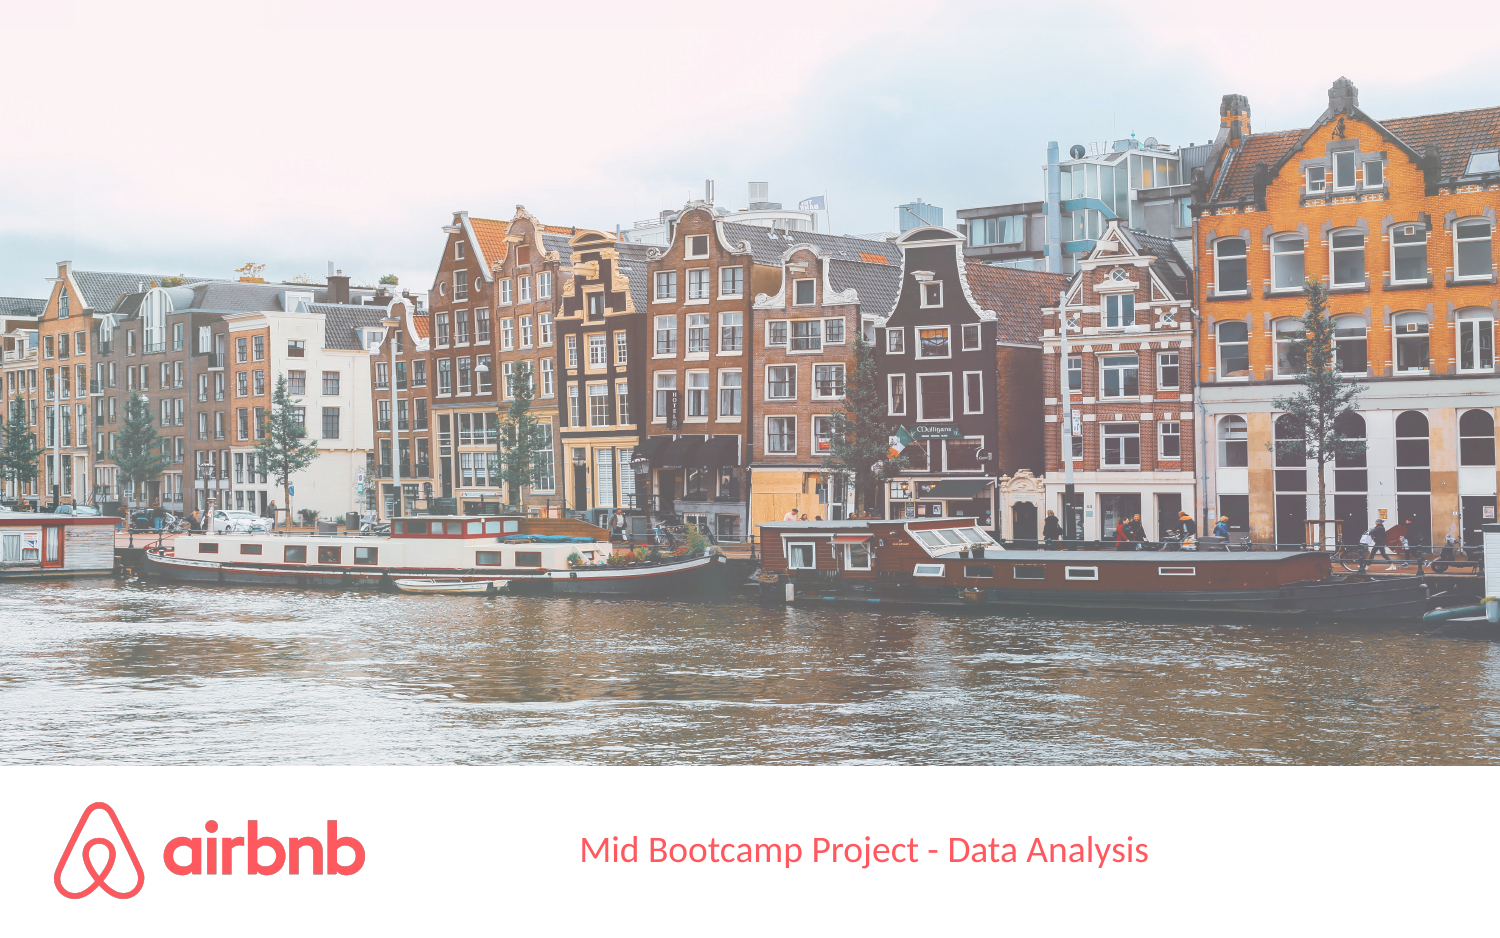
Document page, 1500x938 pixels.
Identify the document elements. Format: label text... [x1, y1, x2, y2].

picture [0, 0, 1500, 766]
text_box Mid Bootcamp Project - Data Analysis [564, 817, 1191, 877]
picture [54, 802, 365, 899]
